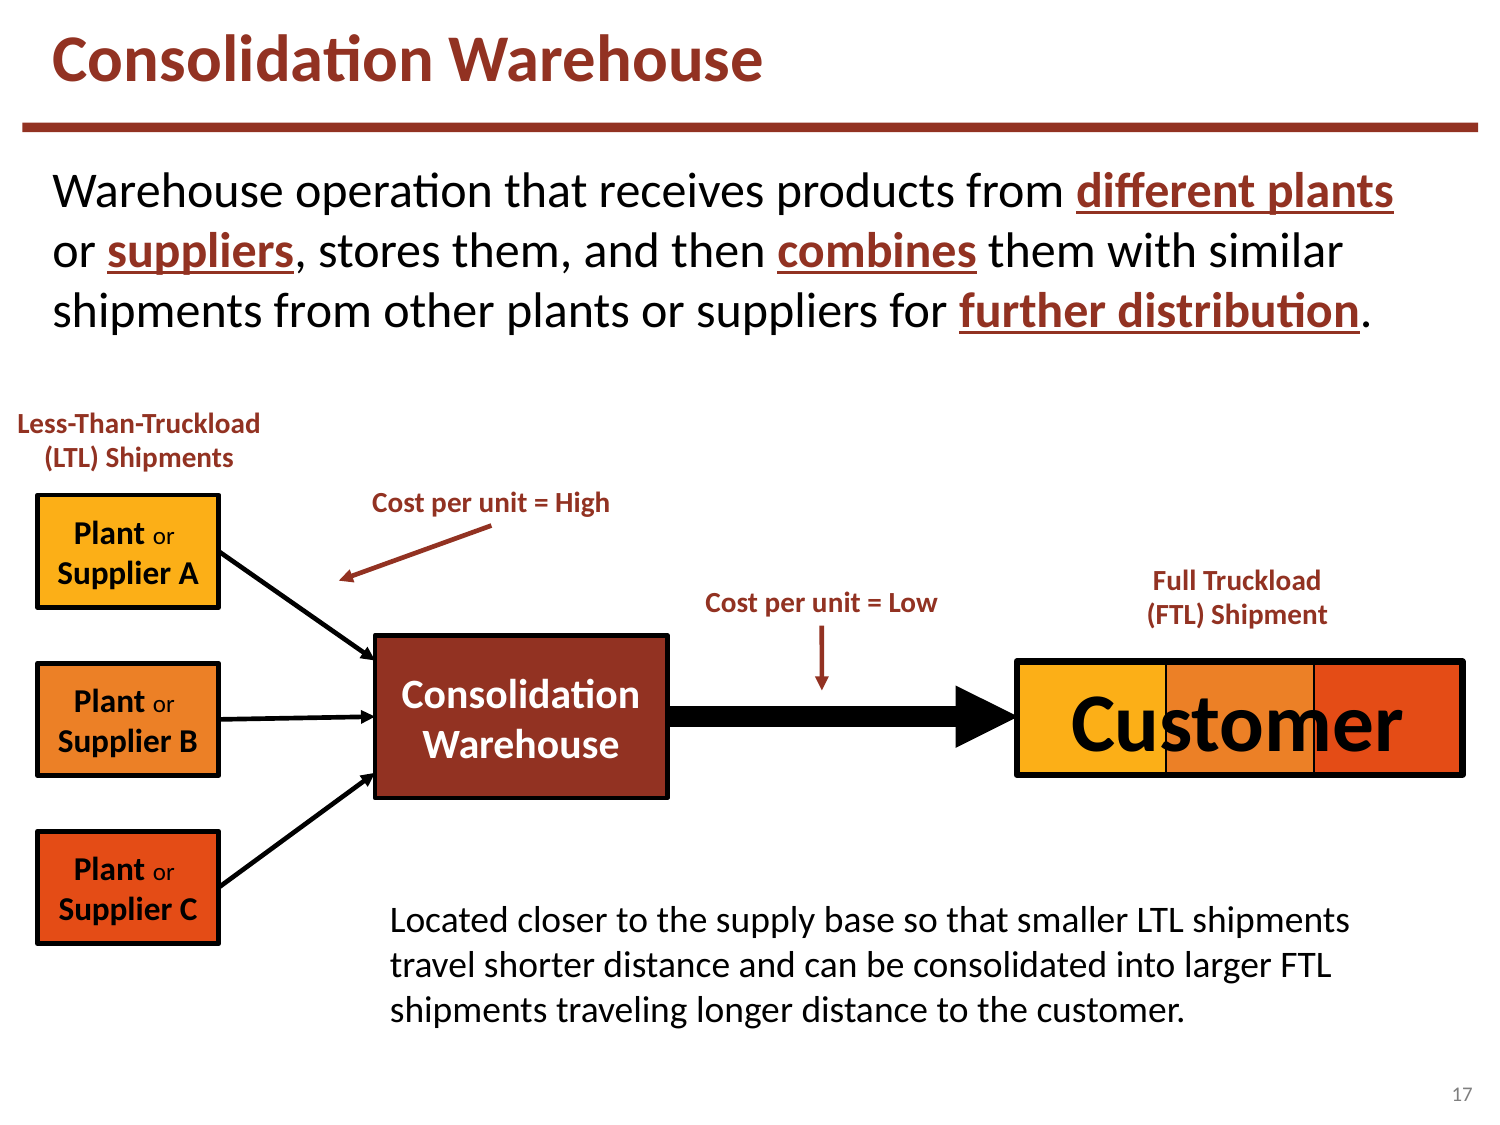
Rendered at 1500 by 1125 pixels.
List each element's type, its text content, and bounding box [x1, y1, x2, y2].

text_box Warehouse operation that receives products from different plants or suppliers, stores them, and then combines them with similar shipments from other plants or suppliers for further distribution. [37, 149, 1463, 345]
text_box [218, 716, 376, 720]
text_box Full Truckload (FTL) Shipment [1131, 553, 1344, 639]
text_box Less-Than-Truckload (LTL) Shipments [2, 396, 276, 482]
text_box Consolidation Warehouse [375, 635, 668, 798]
text_box Plant or Supplier A [37, 495, 219, 608]
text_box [338, 526, 492, 581]
text_box [1016, 661, 1463, 775]
text_box Located closer to the supply base so that smaller LTL shipments travel shorter distance and can be consolidated into larger FTL shipments traveling longer distance to the customer. [374, 887, 1374, 1038]
text_box Cost per unit = Low [690, 575, 954, 626]
text_box Plant or Supplier B [37, 663, 219, 776]
text_box Plant or Supplier C [37, 831, 219, 944]
title Consolidation Warehouse [37, 0, 1500, 165]
text_box Cost per unit = High [357, 475, 626, 526]
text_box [218, 551, 376, 661]
slide_number 17 [1451, 1079, 1484, 1108]
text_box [218, 772, 376, 888]
